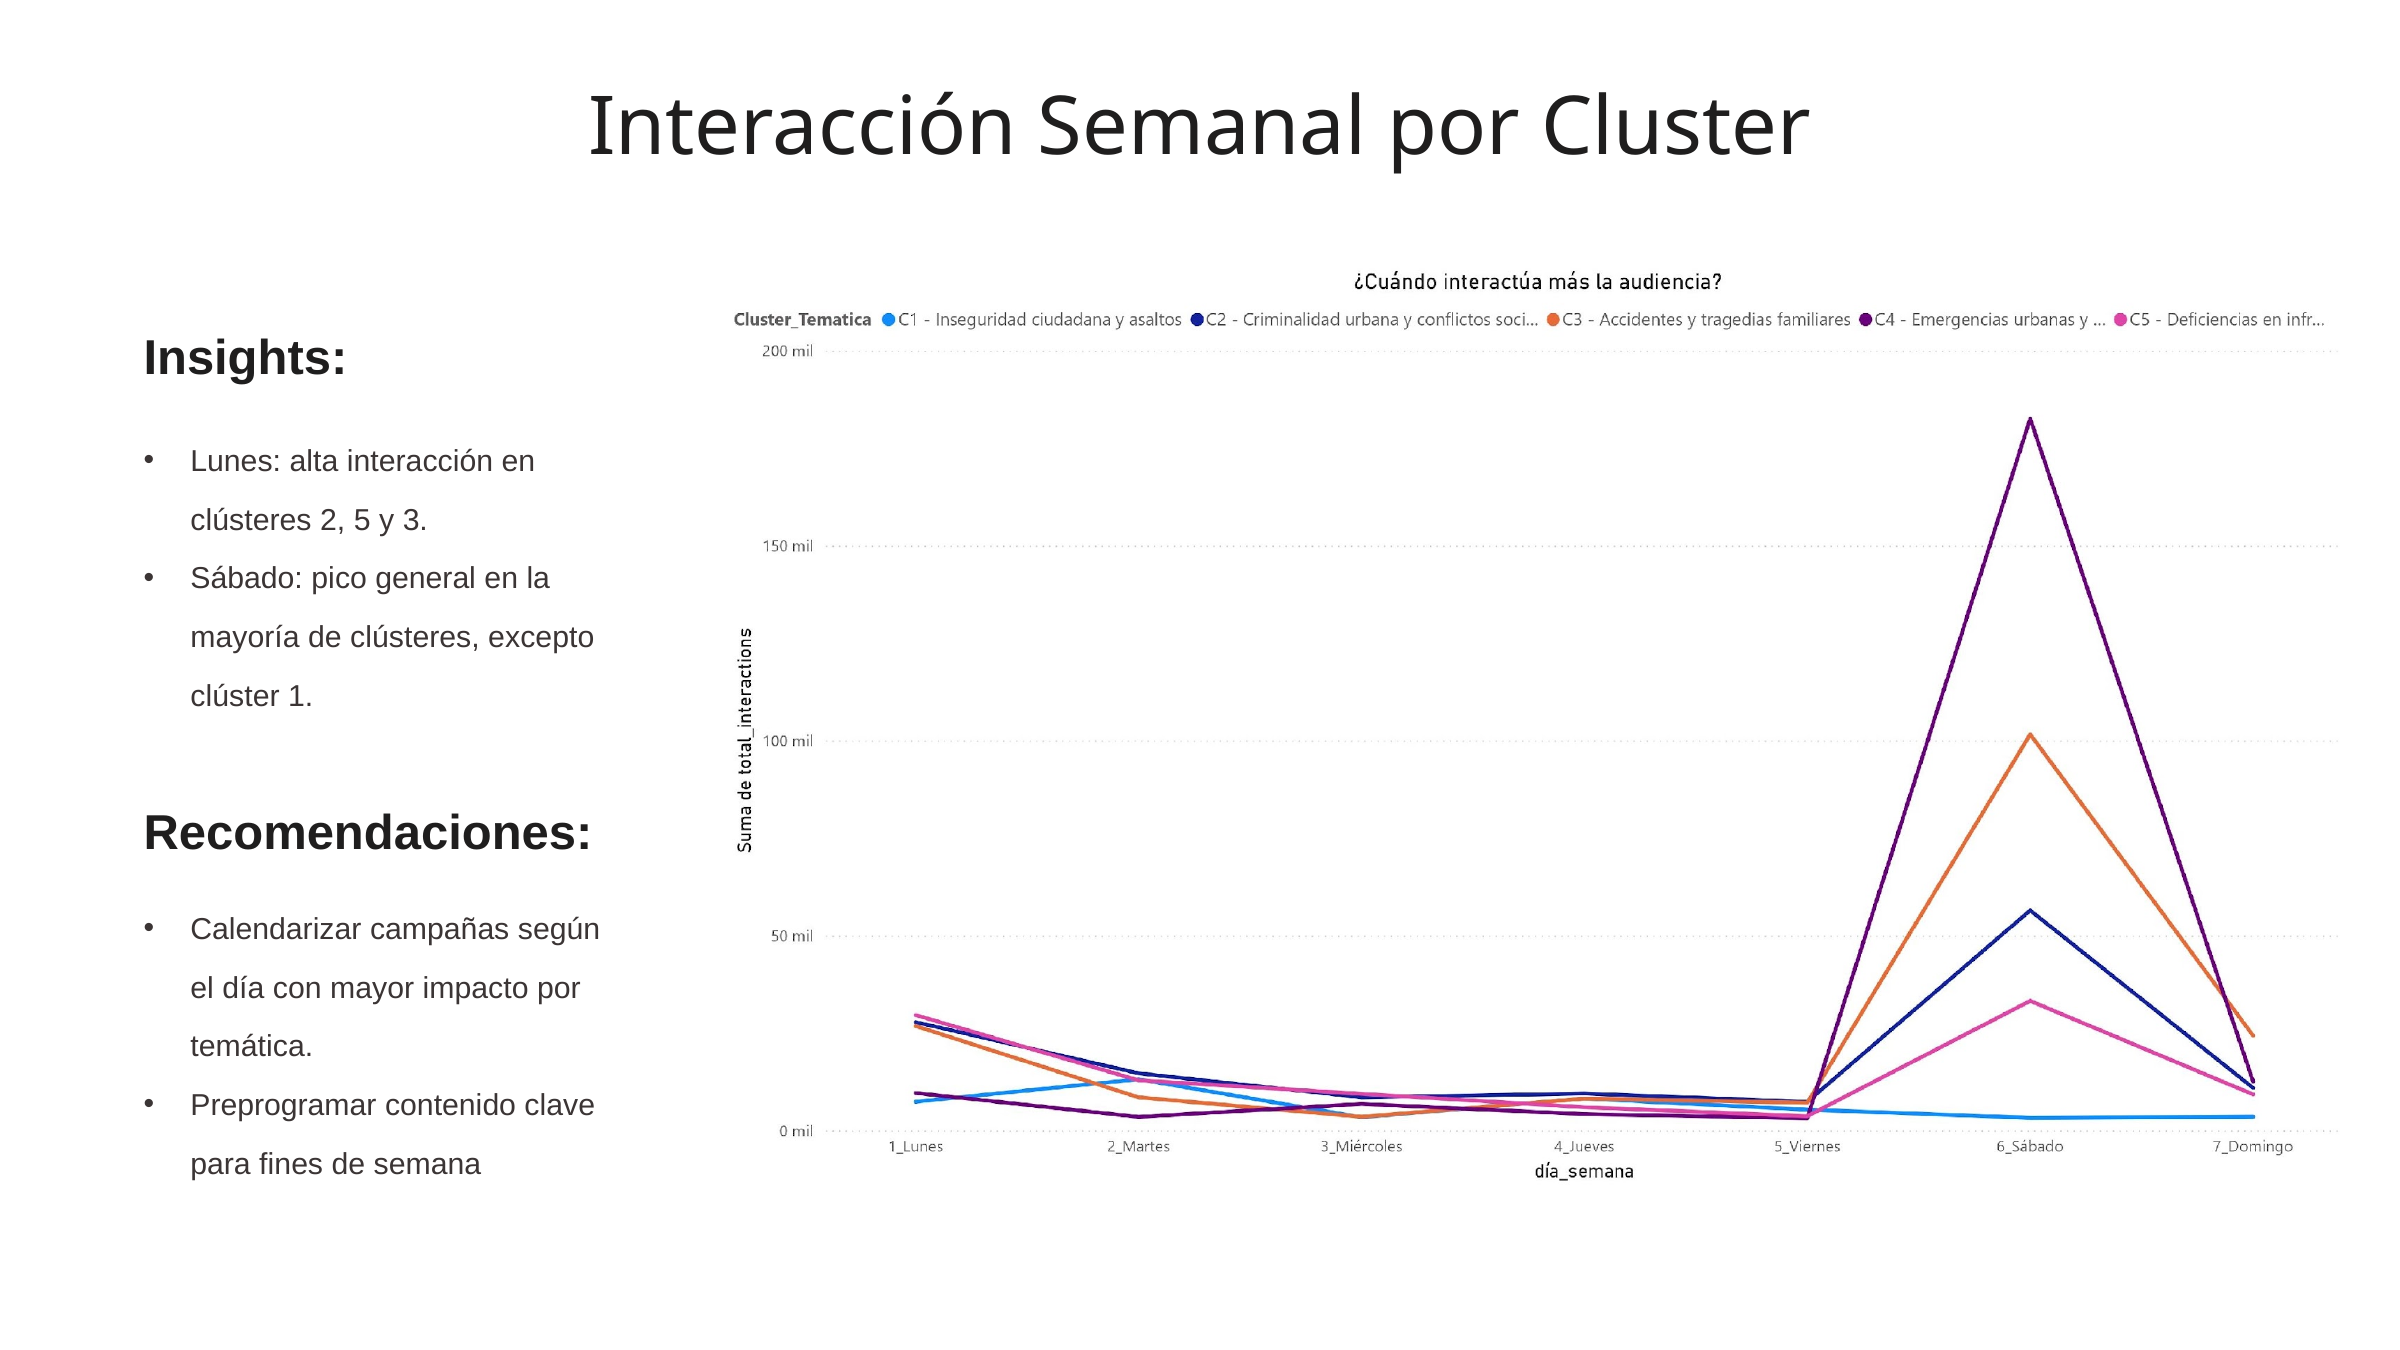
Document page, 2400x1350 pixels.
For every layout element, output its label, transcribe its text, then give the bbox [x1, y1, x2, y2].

text_box Lunes: alta interacción en clústeres 2, 5 y 3. Sábado: pico general en la mayoría de clústeres, excepto clúster 1. [143, 418, 615, 714]
text_box Insights: [143, 312, 615, 374]
text_box Calendarizar campañas según el día con mayor impacto por temática. Preprogramar contenido clave para fines de semana [143, 886, 615, 1182]
text_box Interacción Semanal por Cluster [525, 49, 1876, 152]
picture [720, 265, 2343, 1206]
text_box Recomendaciones: [143, 787, 615, 849]
